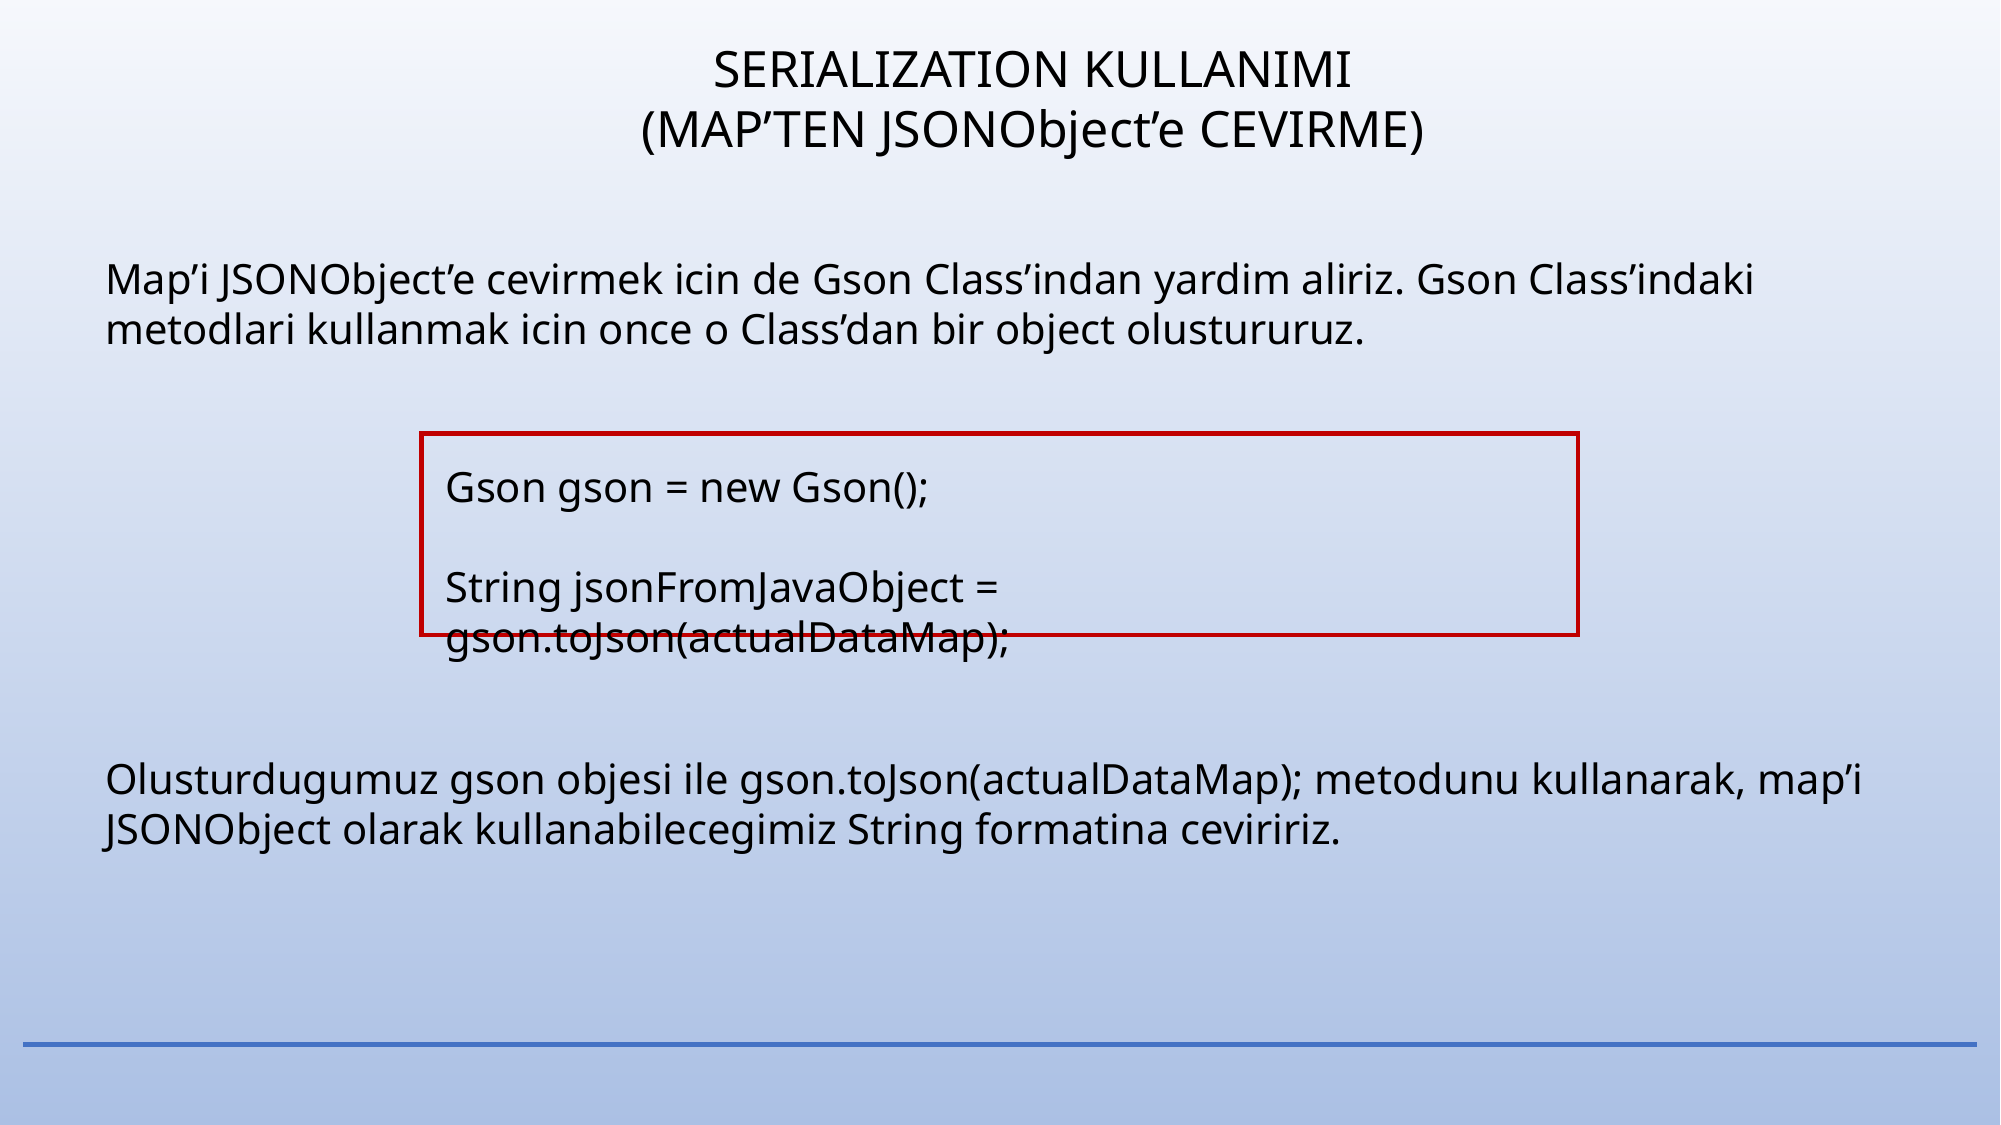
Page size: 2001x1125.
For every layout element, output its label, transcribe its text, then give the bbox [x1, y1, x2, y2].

text_box SERIALIZATION KULLANIMI (MAP’TEN JSONObject’e CEVIRME) [416, 29, 1650, 165]
text_box [421, 433, 1579, 636]
text_box Map’i JSONObject’e cevirmek icin de Gson Class’indan yardim aliriz. Gson Class’indaki metodlari kullanmak icin once o Class’dan bir object olustururuz. [90, 245, 1910, 361]
text_box Olusturdugumuz gson objesi ile gson.toJson(actualDataMap); metodunu kullanarak, map’i JSONObject olarak kullanabilecegimiz String formatina ceviririz. [90, 745, 1910, 860]
text_box Gson gson = new Gson(); String jsonFromJavaObject = gson.toJson(actualDataMap); [430, 453, 1588, 668]
